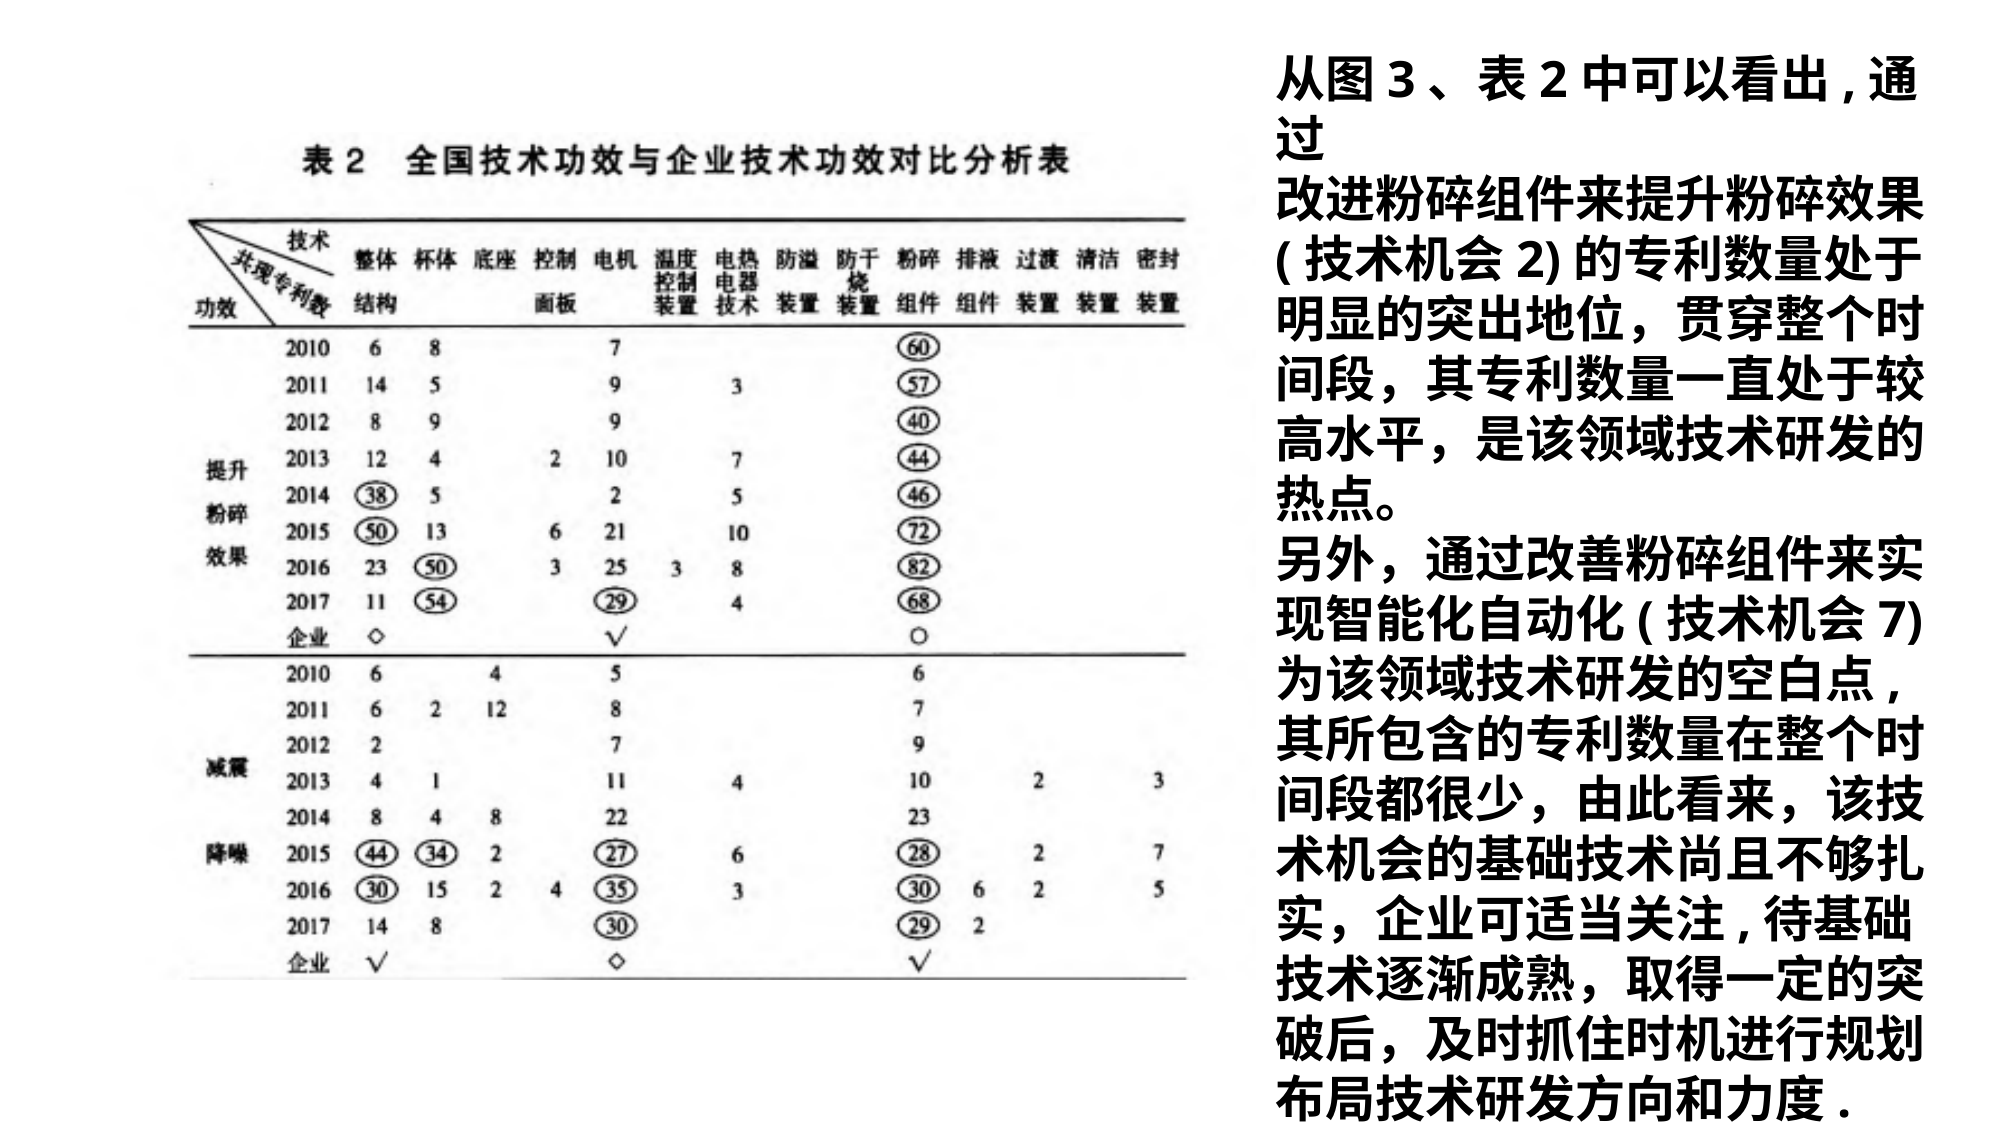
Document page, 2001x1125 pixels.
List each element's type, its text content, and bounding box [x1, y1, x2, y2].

text_box 从图3、表2中可以看出,通过 改进粉碎组件来提升粉碎效果 (技术机会2)的专利数量处于明显的突出地位，贯穿整个时间段，其专利数量一直处于较高水平，是该领域技术研发的热点。 另外，通过改善粉碎组件来实现智能化自动化(技术机会7)为该领域技术研发的空白点,其所包含的专利数量在整个时间段都很少，由此看来，该技术机会的基础技术尚且不够扎实，企业可适当关注,待基础技术逐渐成熟，取得一定的突破后，及时抓住时机进行规划布局技术研发方向和力度. [1275, 47, 1963, 1125]
picture [84, 132, 1256, 980]
